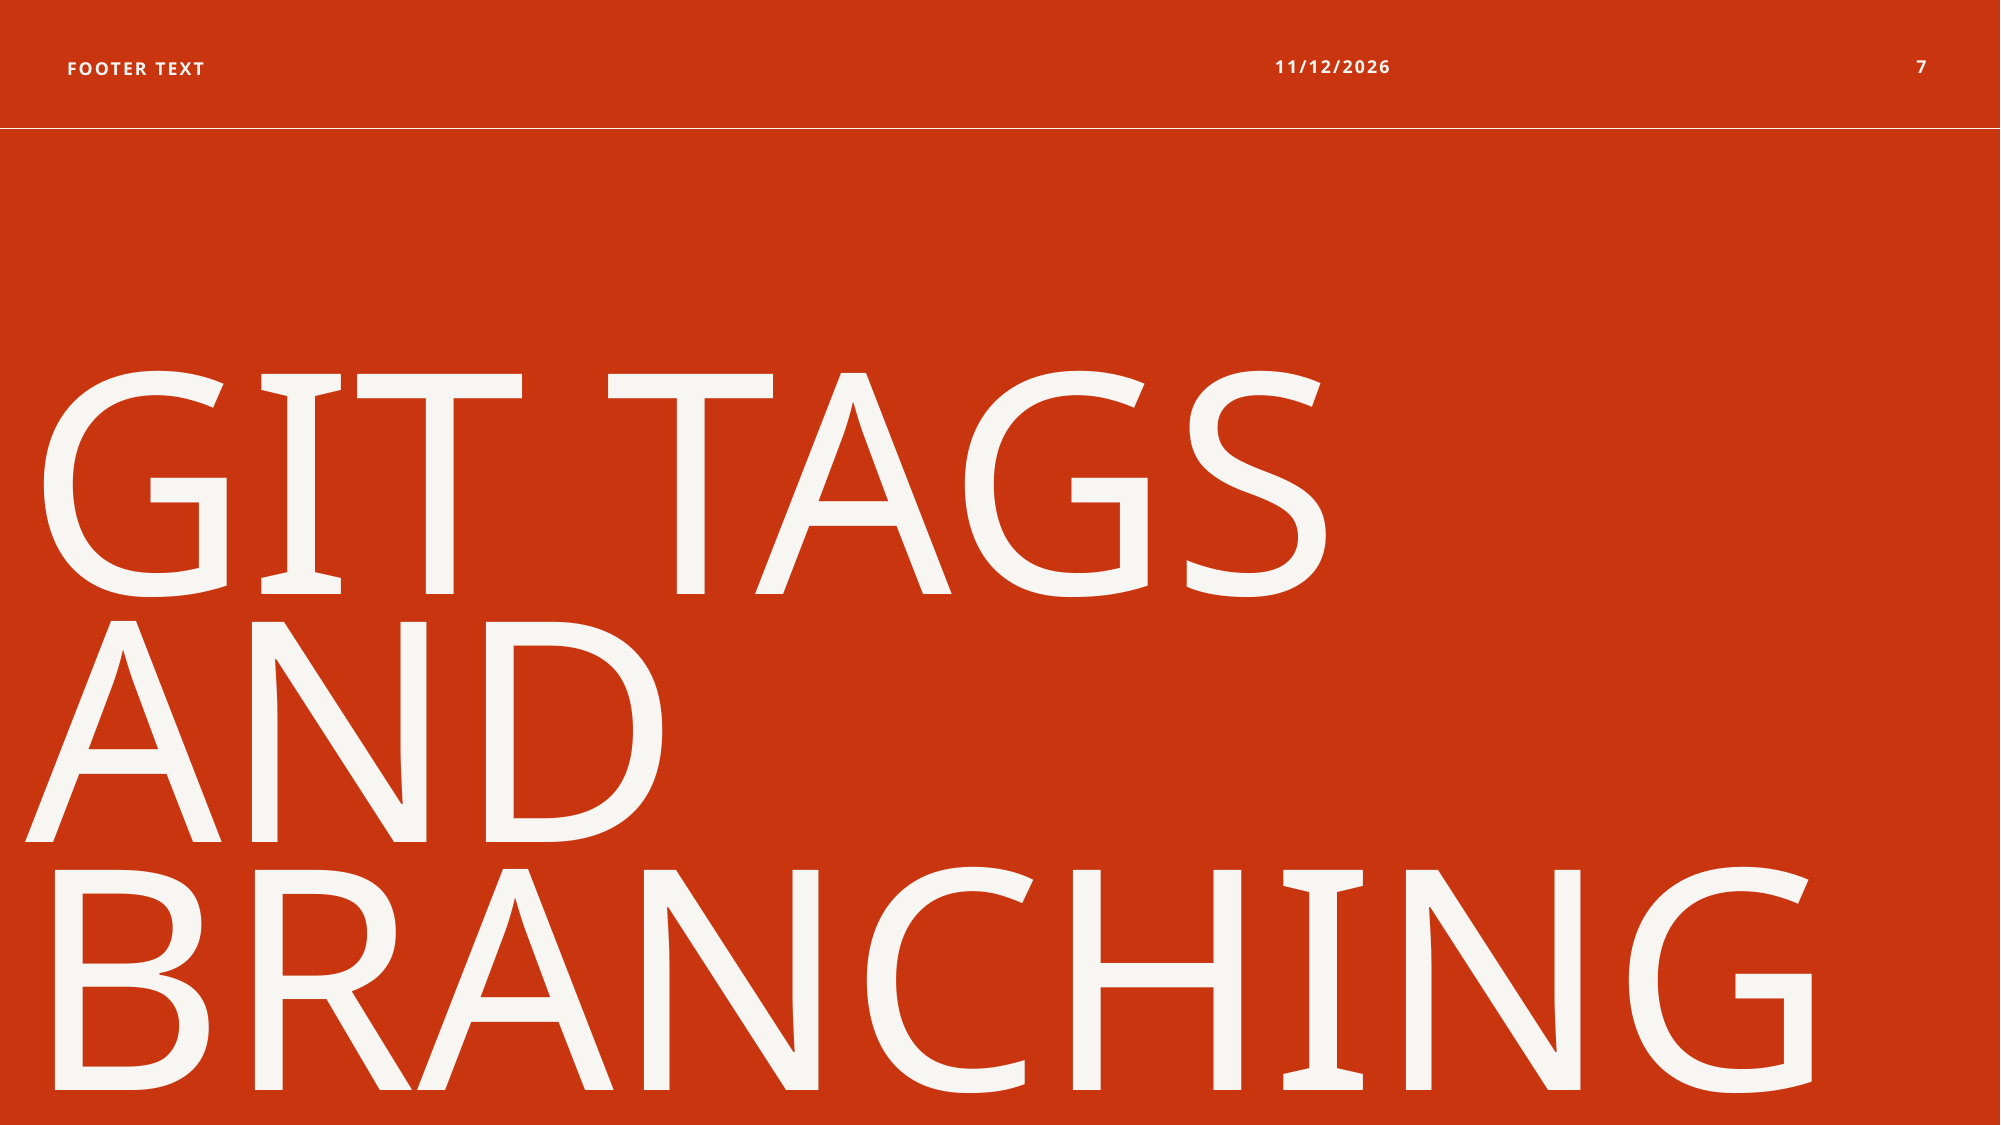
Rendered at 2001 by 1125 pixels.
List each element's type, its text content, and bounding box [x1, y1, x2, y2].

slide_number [1259, 34, 1576, 102]
slide_number 7 [1851, 34, 1942, 102]
title Git Tags and Branching [10, 235, 1913, 1125]
footer Footer Text [52, 34, 539, 102]
